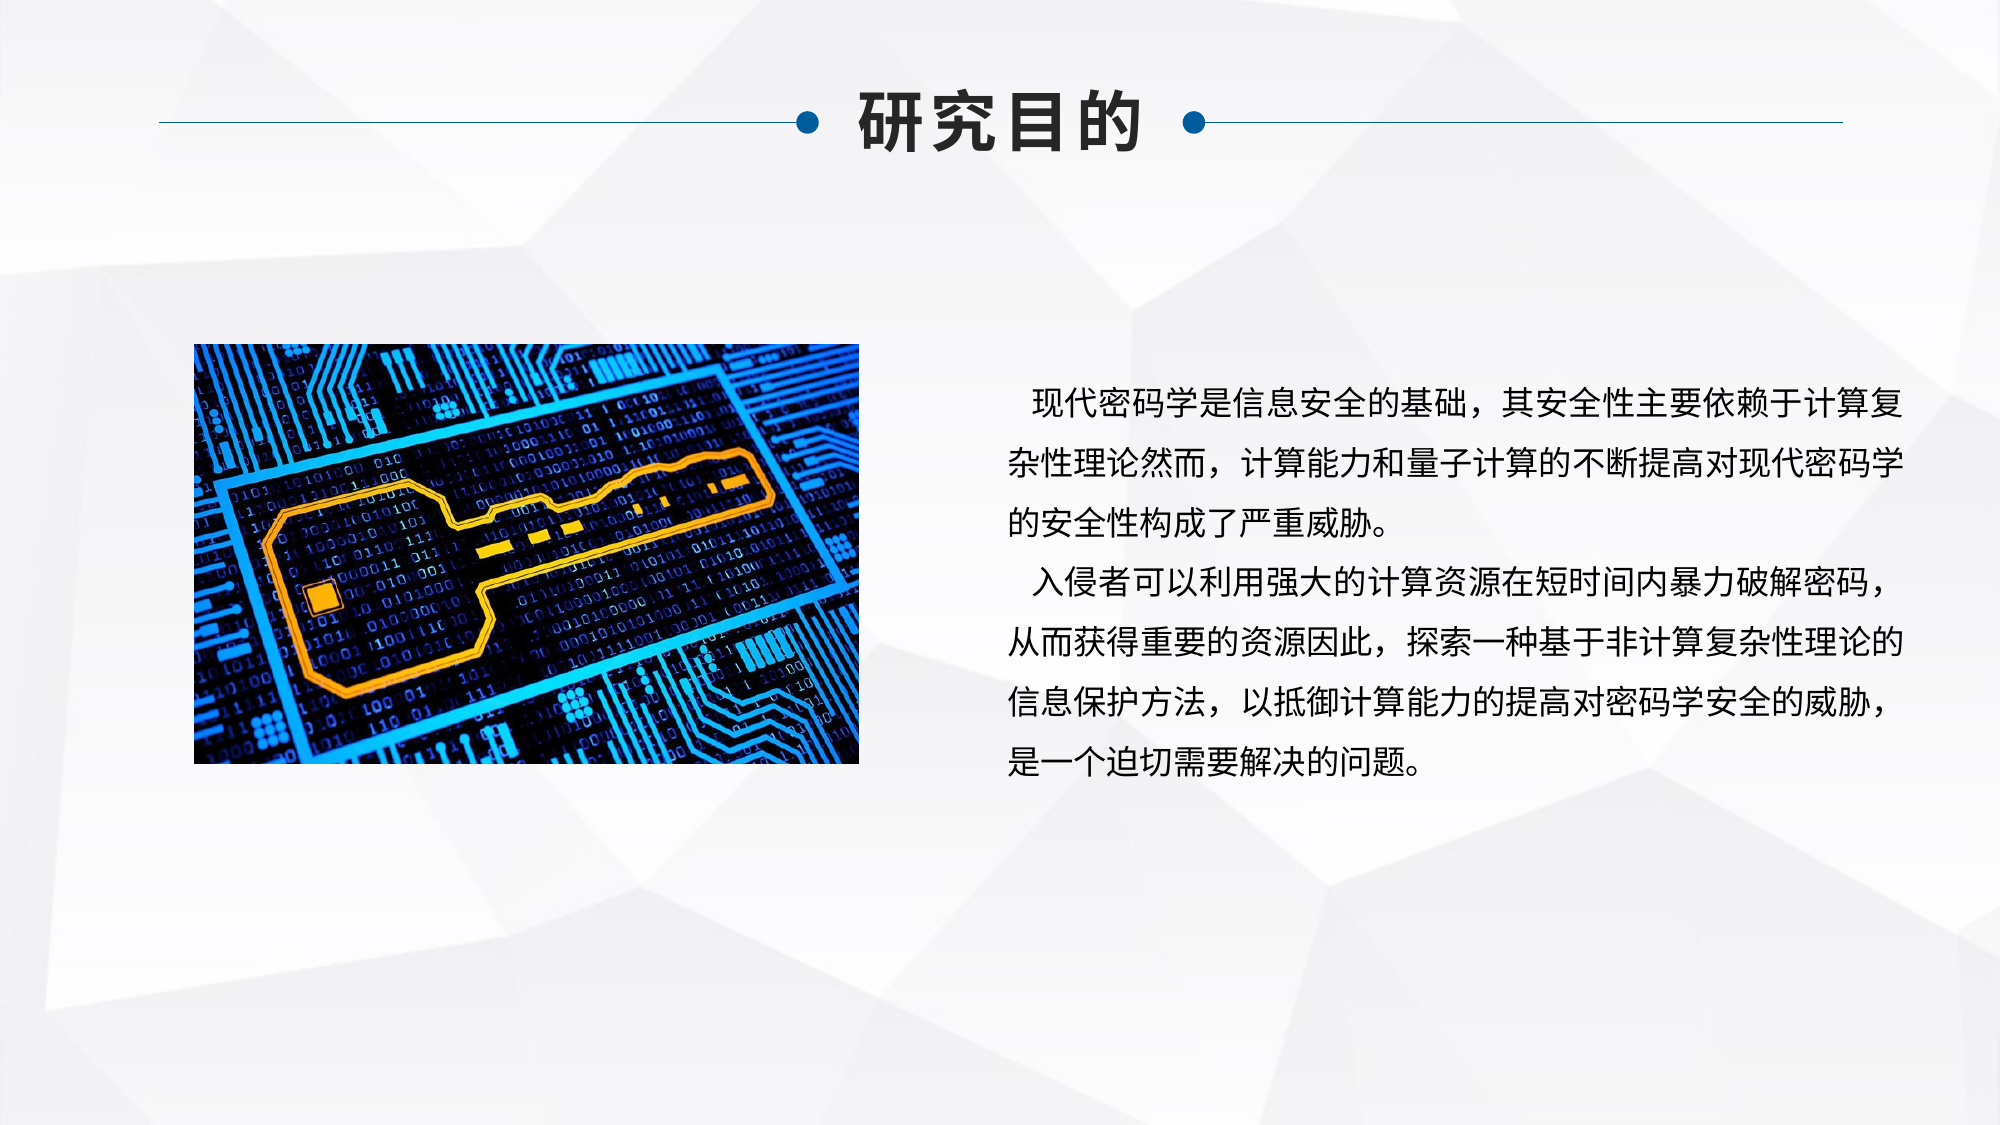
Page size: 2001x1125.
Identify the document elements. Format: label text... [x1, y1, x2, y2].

text_box 研究目的 [842, 72, 1159, 168]
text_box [1182, 111, 1843, 134]
text_box 现代密码学是信息安全的基础，其安全性主要依赖于计算复杂性理论然而，计算能力和量子计算的不断提高对现代密码学的安全性构成了严重威胁。 入侵者可以利用强大的计算资源在短时间内暴力破解密码，从而获得重要的资源因此，探索一种基于非计算复杂性理论的信息保护方法，以抵御计算能力的提高对密码学安全的威胁，是一个迫切需要解决的问题。 [992, 354, 1920, 789]
picture [0, 0, 2000, 1125]
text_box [158, 111, 819, 134]
